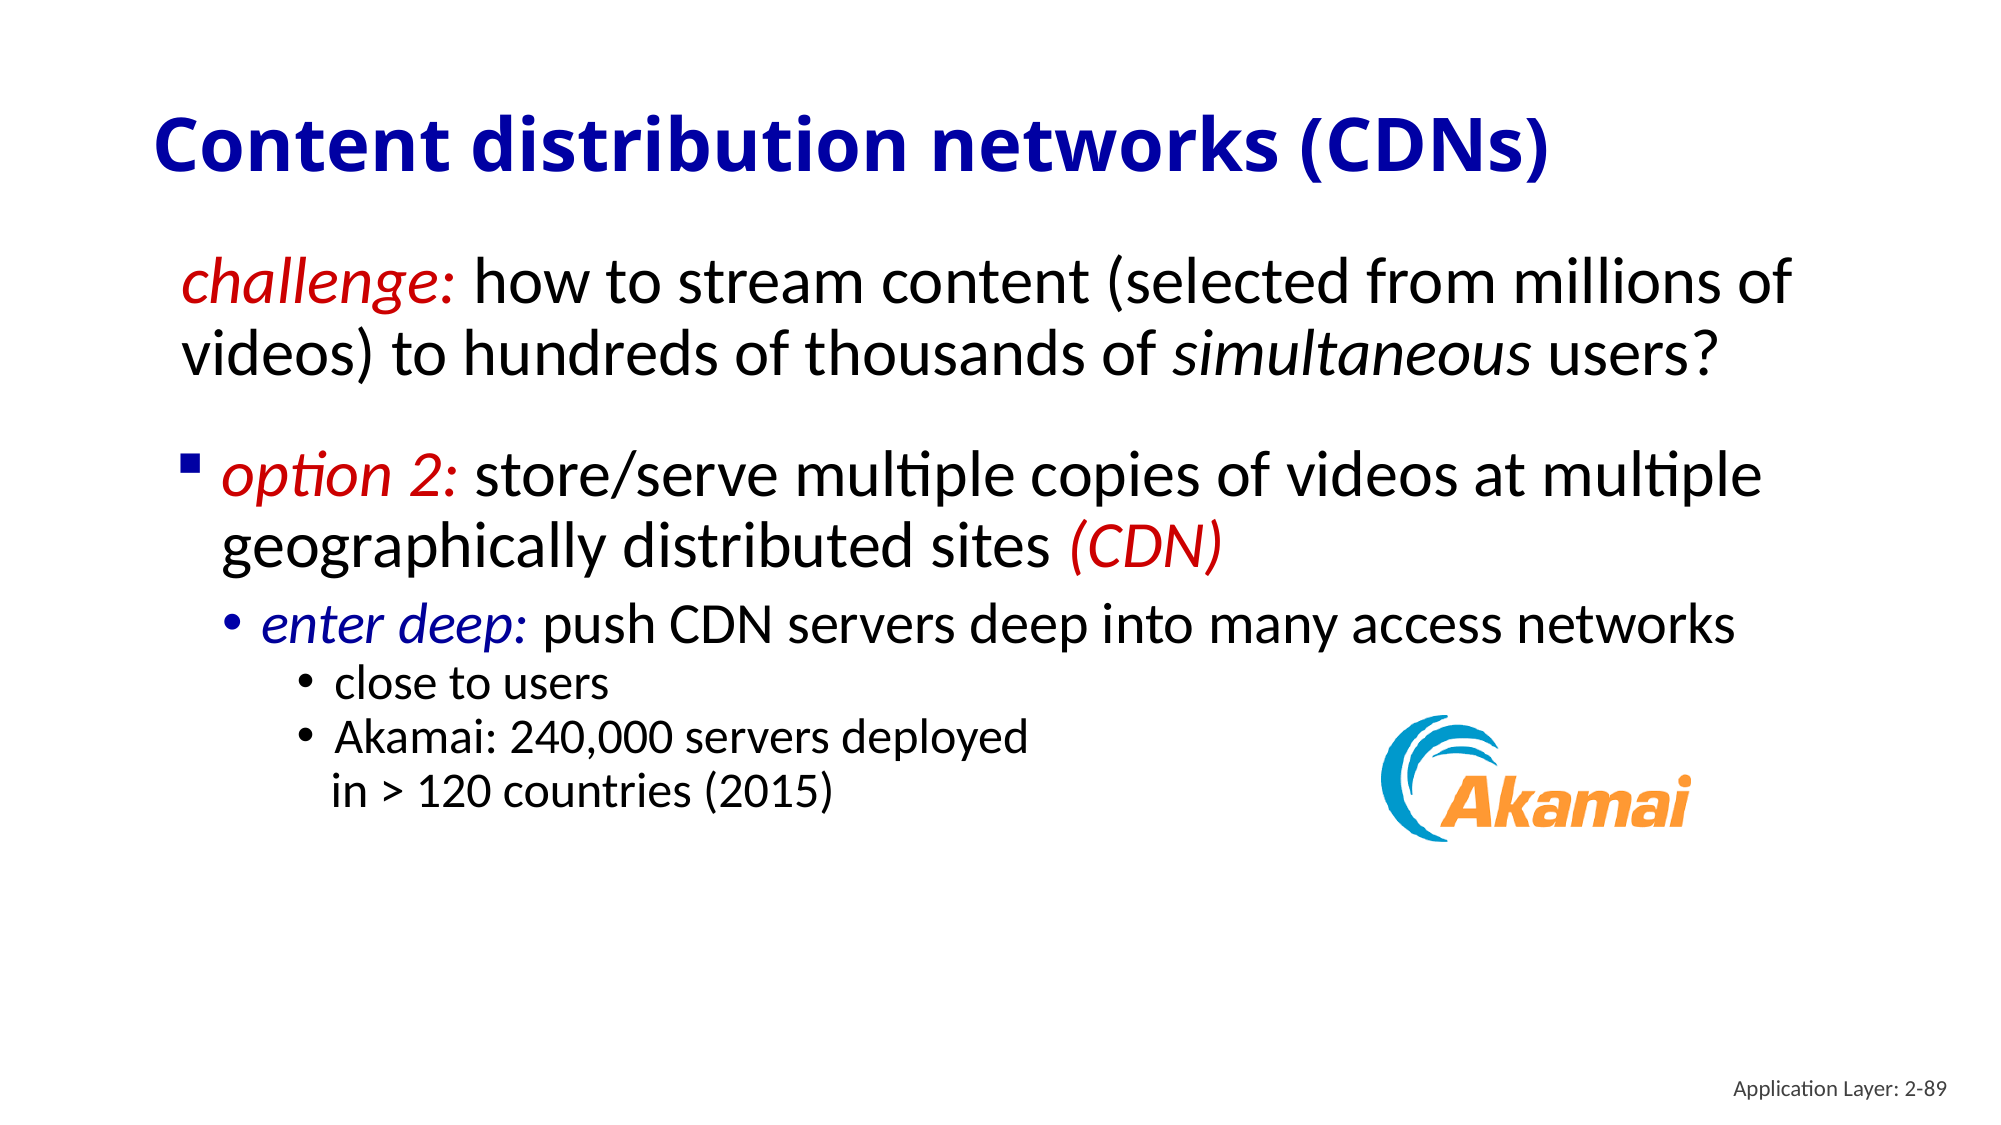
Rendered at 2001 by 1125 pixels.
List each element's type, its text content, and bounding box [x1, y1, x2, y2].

text_box enter deep: push CDN servers deep into many access networks close to users Akamai: 240,000 servers deployed in > 120 countries (2015) [131, 585, 1777, 898]
text_box challenge: how to stream content (selected from millions of videos) to hundreds of thousands of simultaneous users? [166, 238, 1892, 1117]
picture [1381, 715, 1433, 767]
picture [1381, 790, 1431, 842]
slide_number Application Layer: 2-89 [1512, 1056, 1963, 1117]
title Content distribution networks (CDNs) [137, 74, 1863, 221]
text_box option 2: store/serve multiple copies of videos at multiple geographically distributed sites (CDN) [160, 332, 1886, 590]
picture [1401, 715, 1691, 842]
